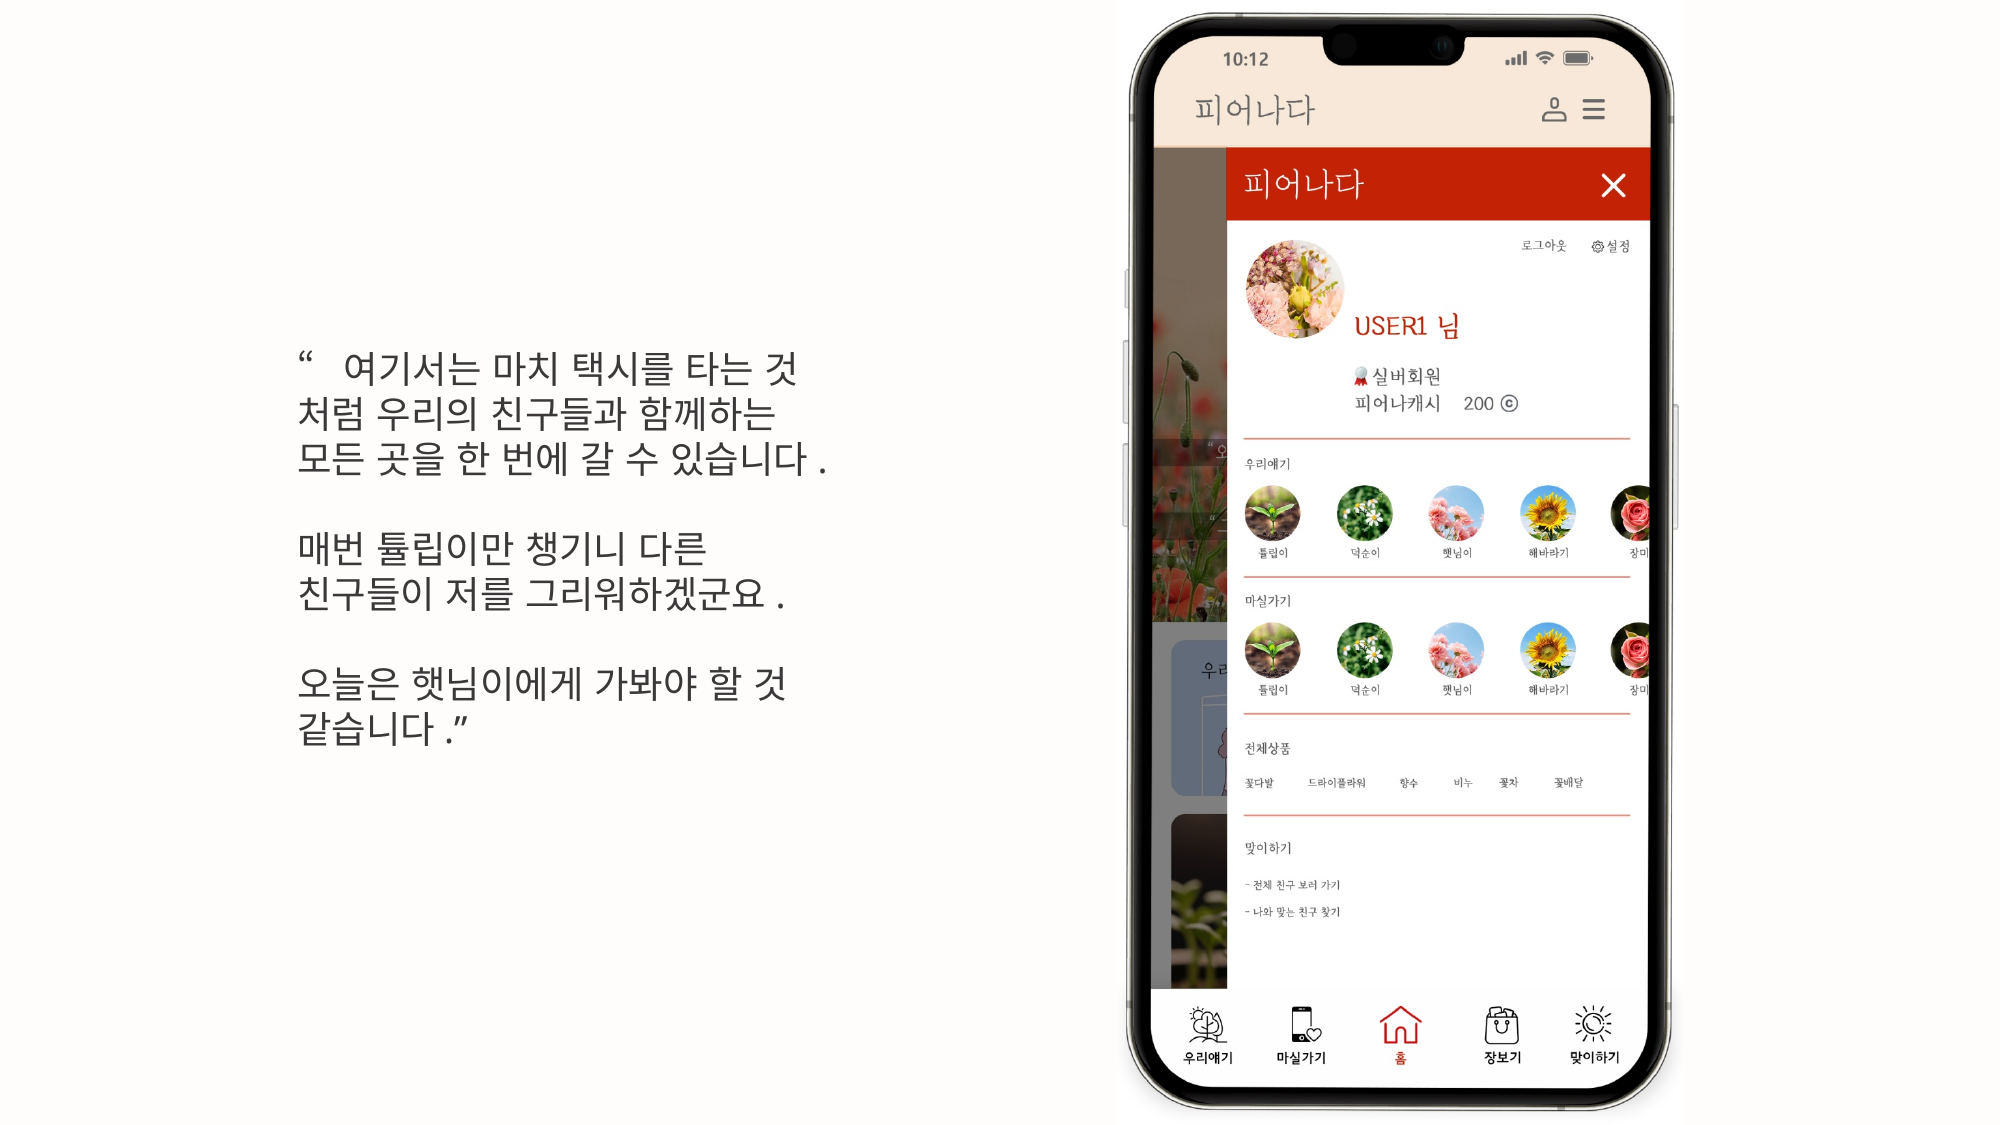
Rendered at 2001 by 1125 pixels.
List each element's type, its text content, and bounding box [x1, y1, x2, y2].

text_box “여기서는 마치 택시를 타는 것 처럼 우리의 친구들과 함께하는 모든 곳을 한 번에 갈 수 있습니다. 매번 튤립이만 챙기니 다른 친구들이 저를 그리워하겠군요. 오늘은 햇님이에게 가봐야 할 것 같습니다.” [282, 339, 854, 759]
picture [1116, 0, 1684, 1125]
